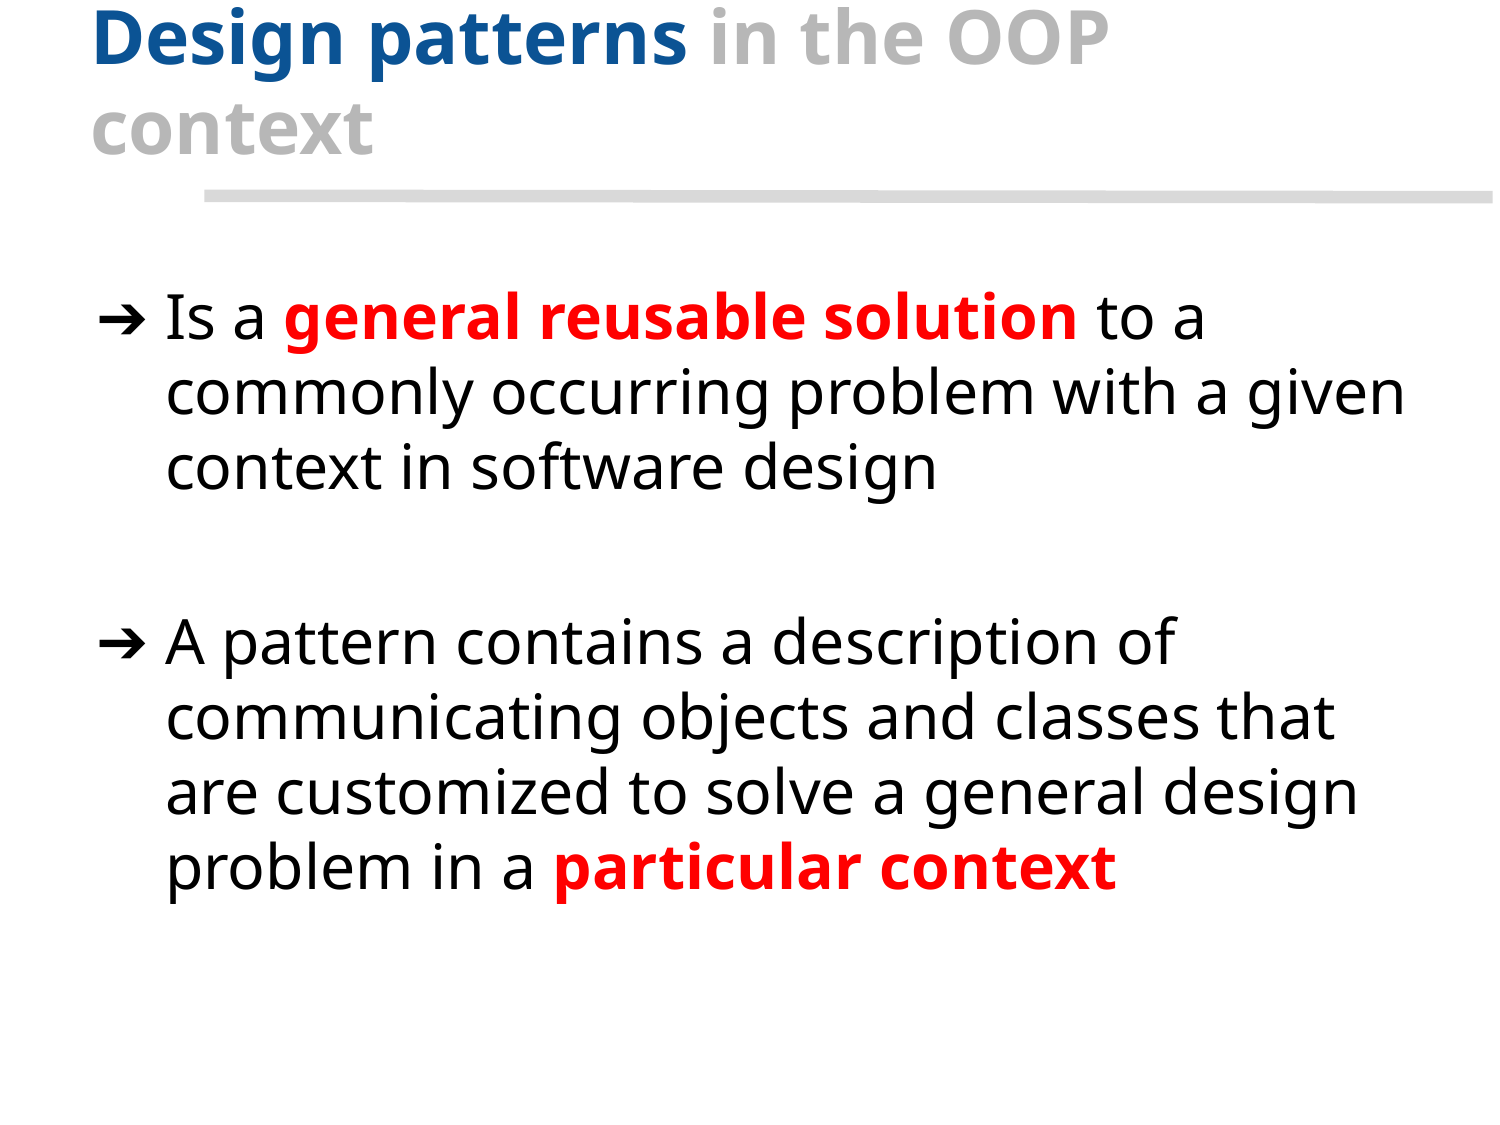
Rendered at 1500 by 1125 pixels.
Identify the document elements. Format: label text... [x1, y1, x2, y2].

title Design patterns in the OOP context [75, 45, 1425, 185]
list Is a general reusable solution to a commonly occurring problem with a given context in software design A pattern contains a description of communicating objects and classes that are customized to solve a general design problem in a particular context [75, 262, 1425, 1078]
